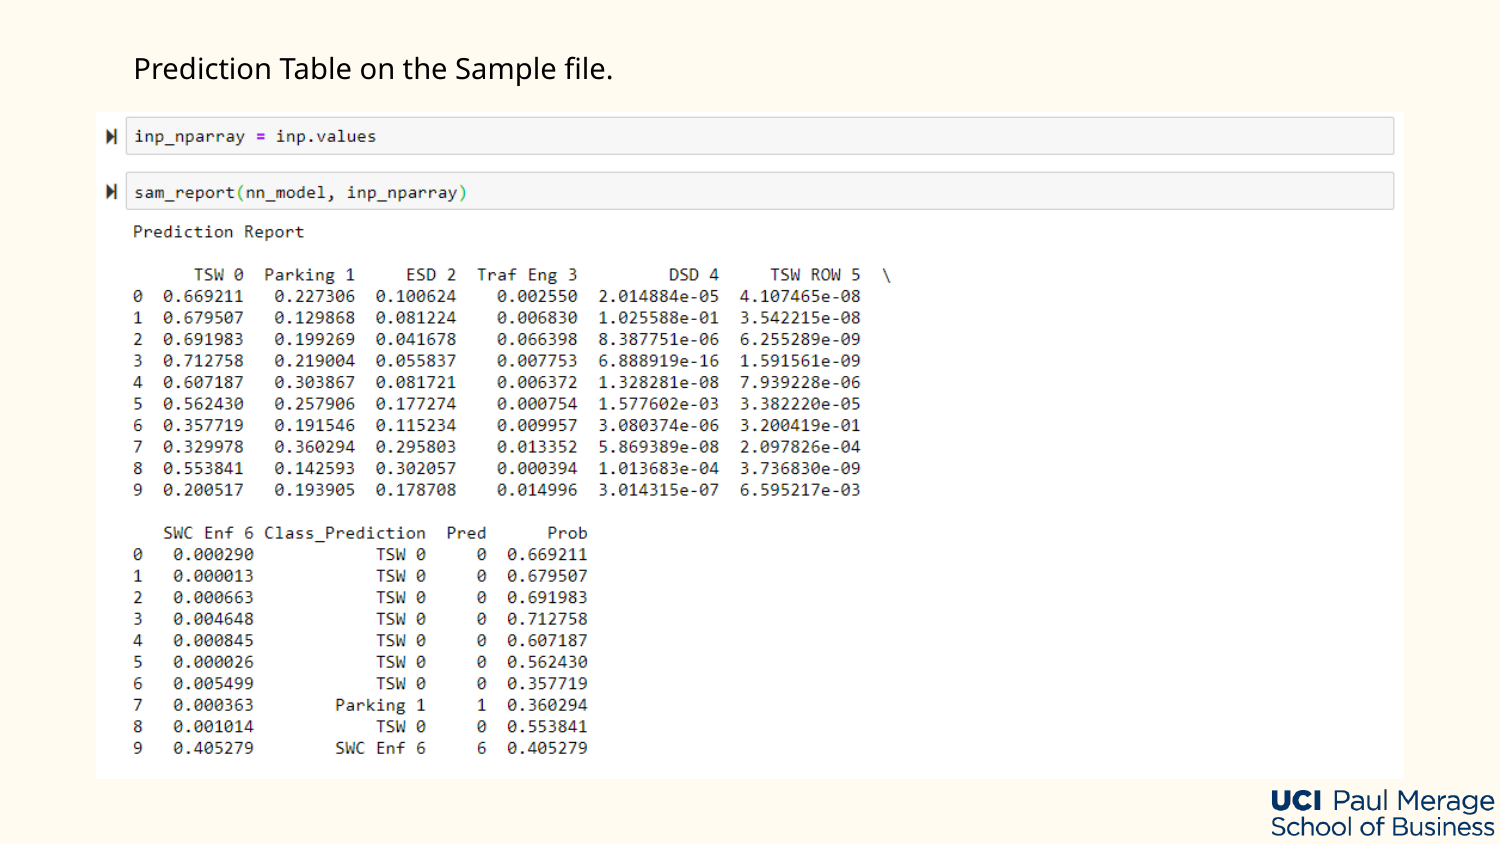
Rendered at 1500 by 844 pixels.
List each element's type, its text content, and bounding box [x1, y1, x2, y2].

picture [1271, 789, 1496, 843]
text_box Prediction Table on the Sample file. [118, 35, 829, 90]
picture [96, 112, 1404, 779]
